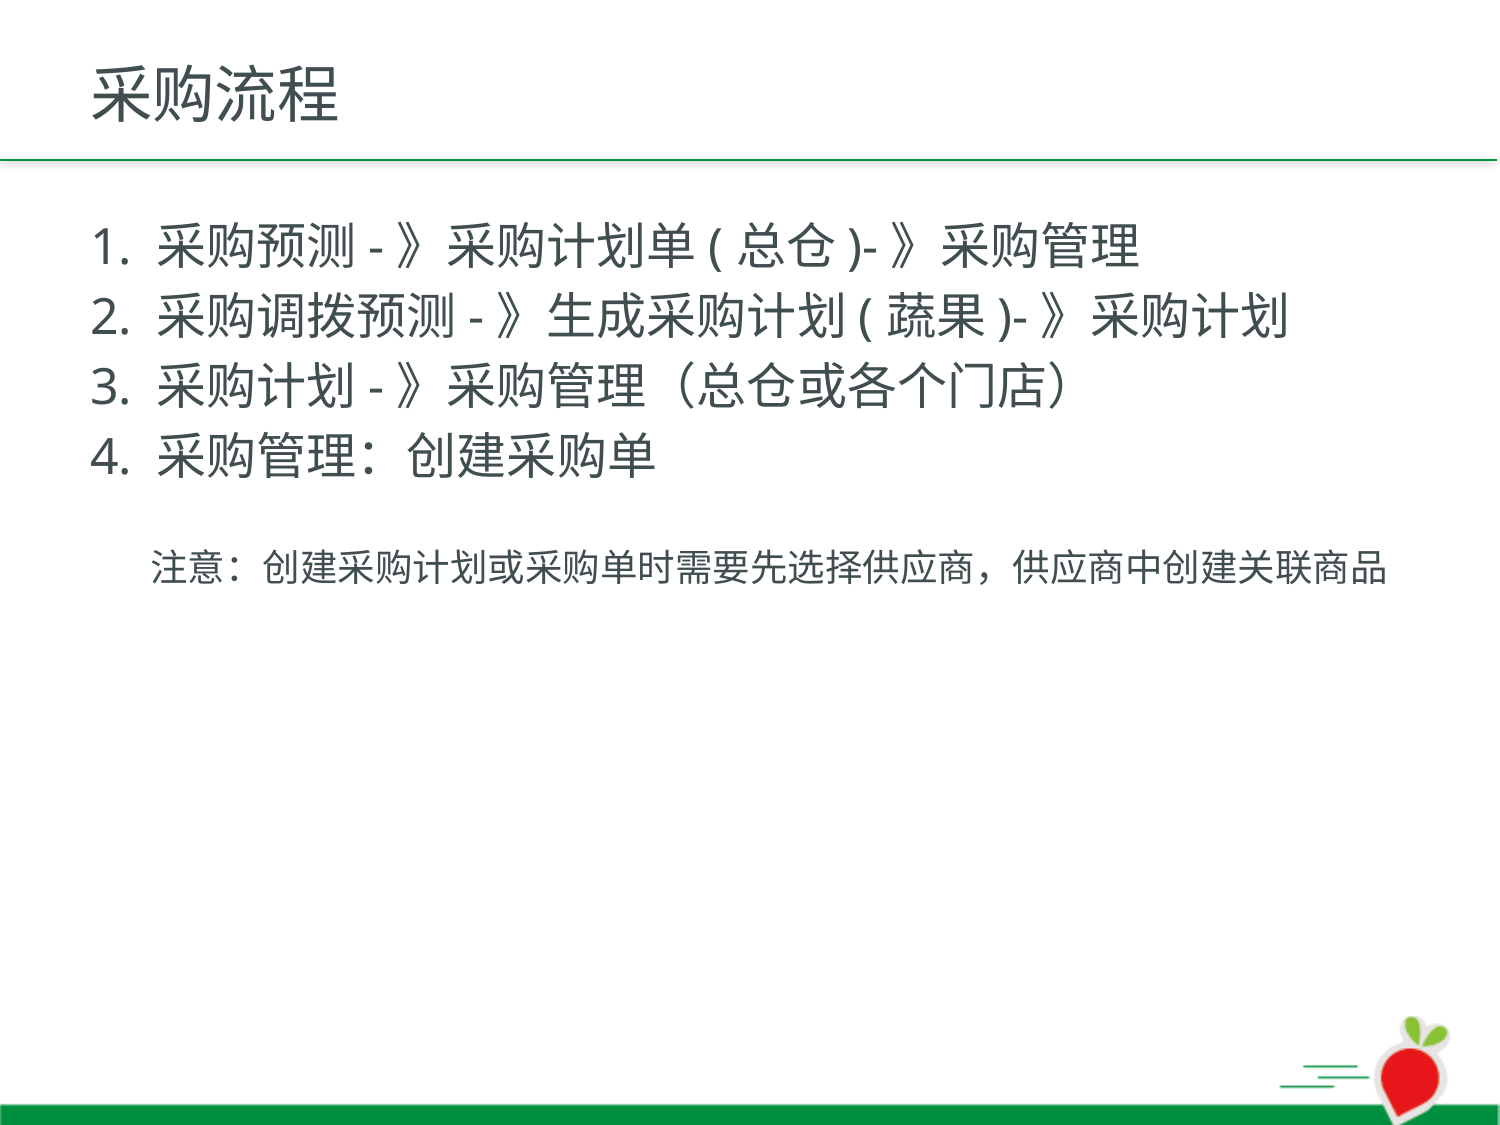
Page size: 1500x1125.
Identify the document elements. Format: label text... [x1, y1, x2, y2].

list 1. 采购预测-》采购计划单(总仓)-》采购管理 2. 采购调拨预测-》生成采购计划(蔬果)-》采购计划 3. 采购计划-》采购管理（总仓或各个门店） 4. 采购管理：创建采购单 注意：创建采购计划或采购单时需要先选择供应商，供应商中创建关联商品 [75, 206, 1425, 965]
title 采购流程 [75, 41, 1054, 143]
picture [0, 1016, 1500, 1125]
